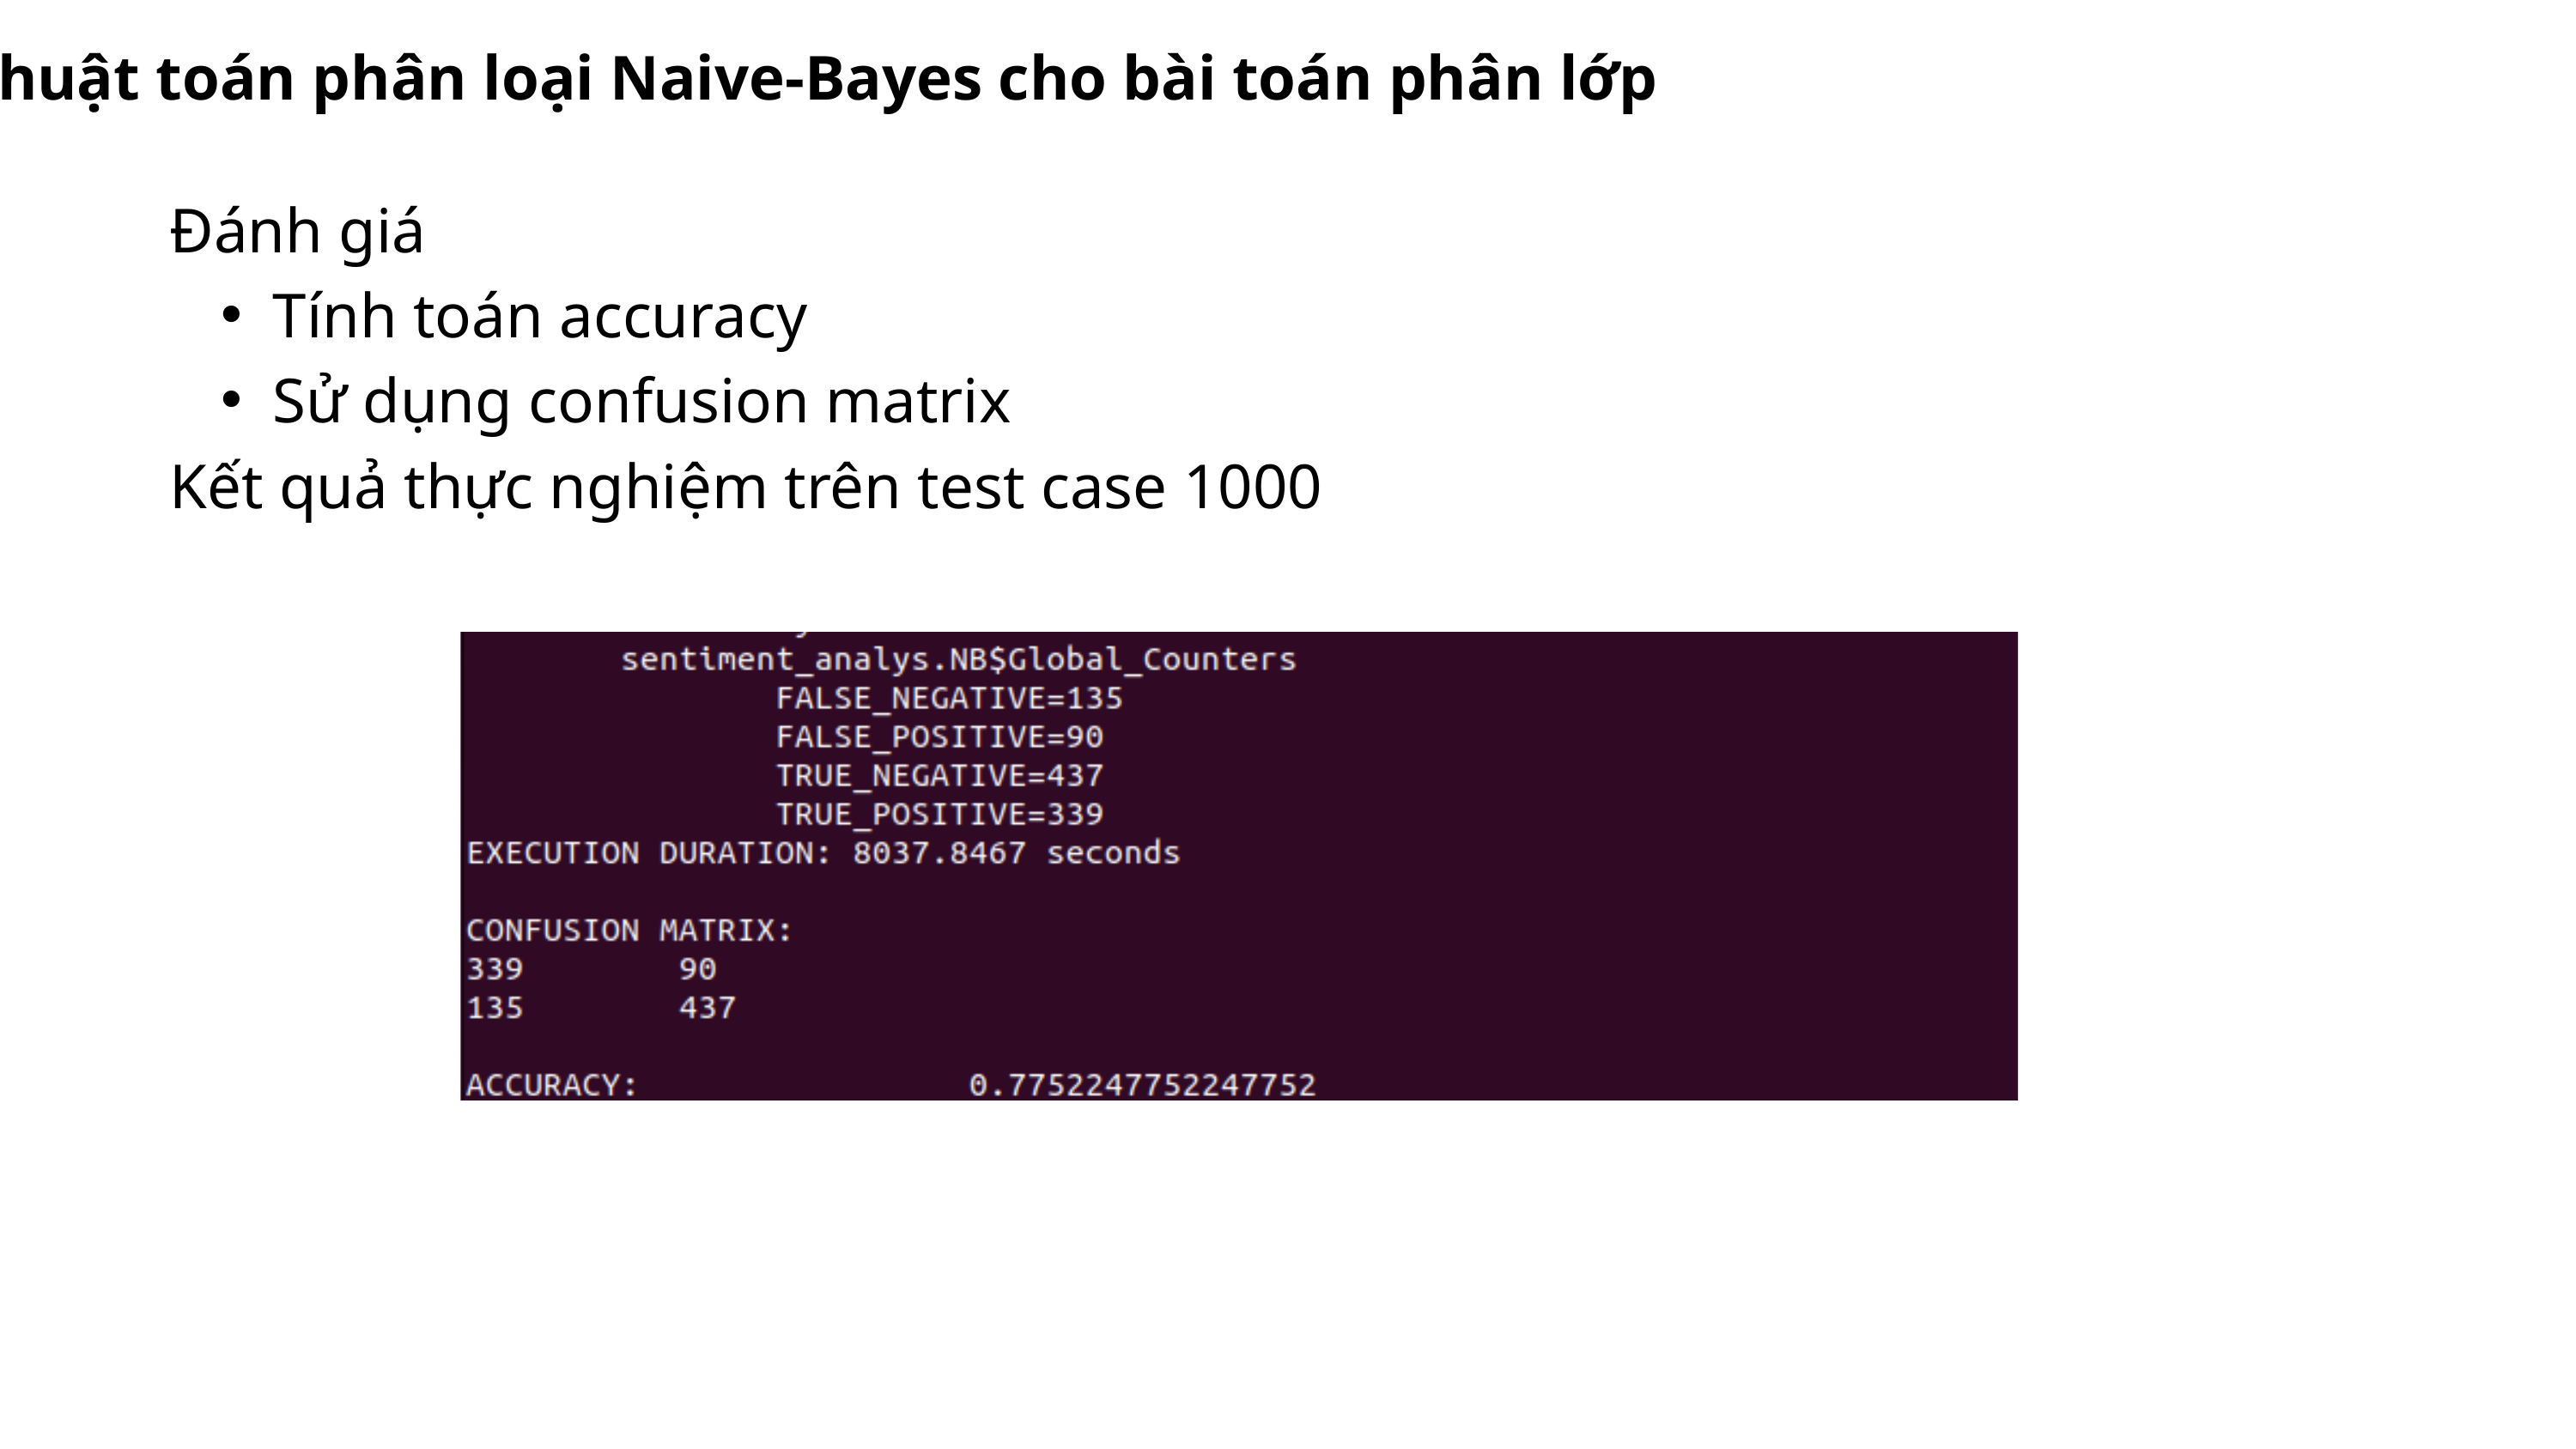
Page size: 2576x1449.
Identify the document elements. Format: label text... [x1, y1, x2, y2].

text_box Thuật toán phân loại Naive-Bayes cho bài toán phân lớp [0, 27, 1672, 112]
text_box [460, 632, 2019, 1100]
text_box Đánh giá Tính toán accuracy Sử dụng confusion matrix Kết quả thực nghiệm trên test case 1000 [169, 179, 1860, 606]
